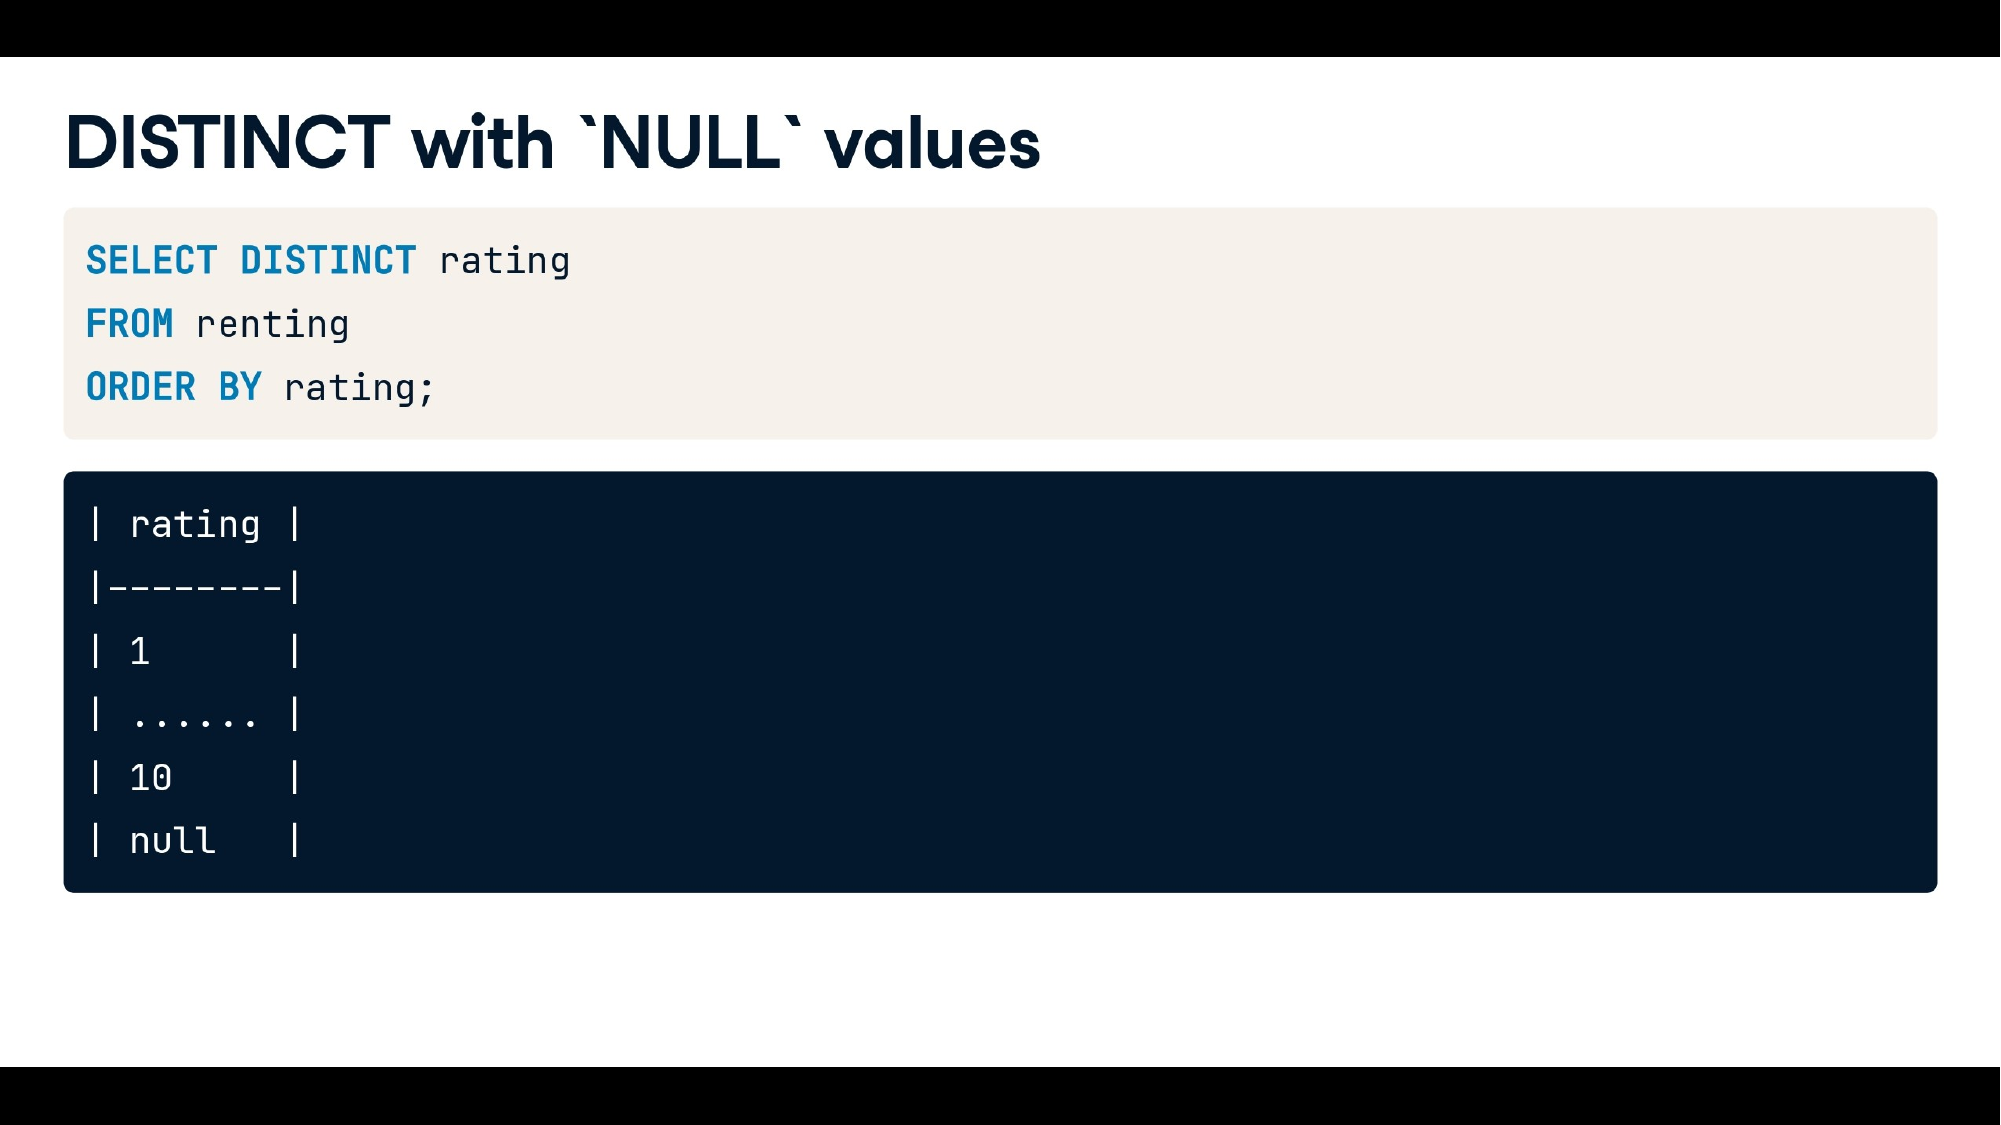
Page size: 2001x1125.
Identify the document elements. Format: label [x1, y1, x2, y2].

picture [0, 57, 2000, 1067]
